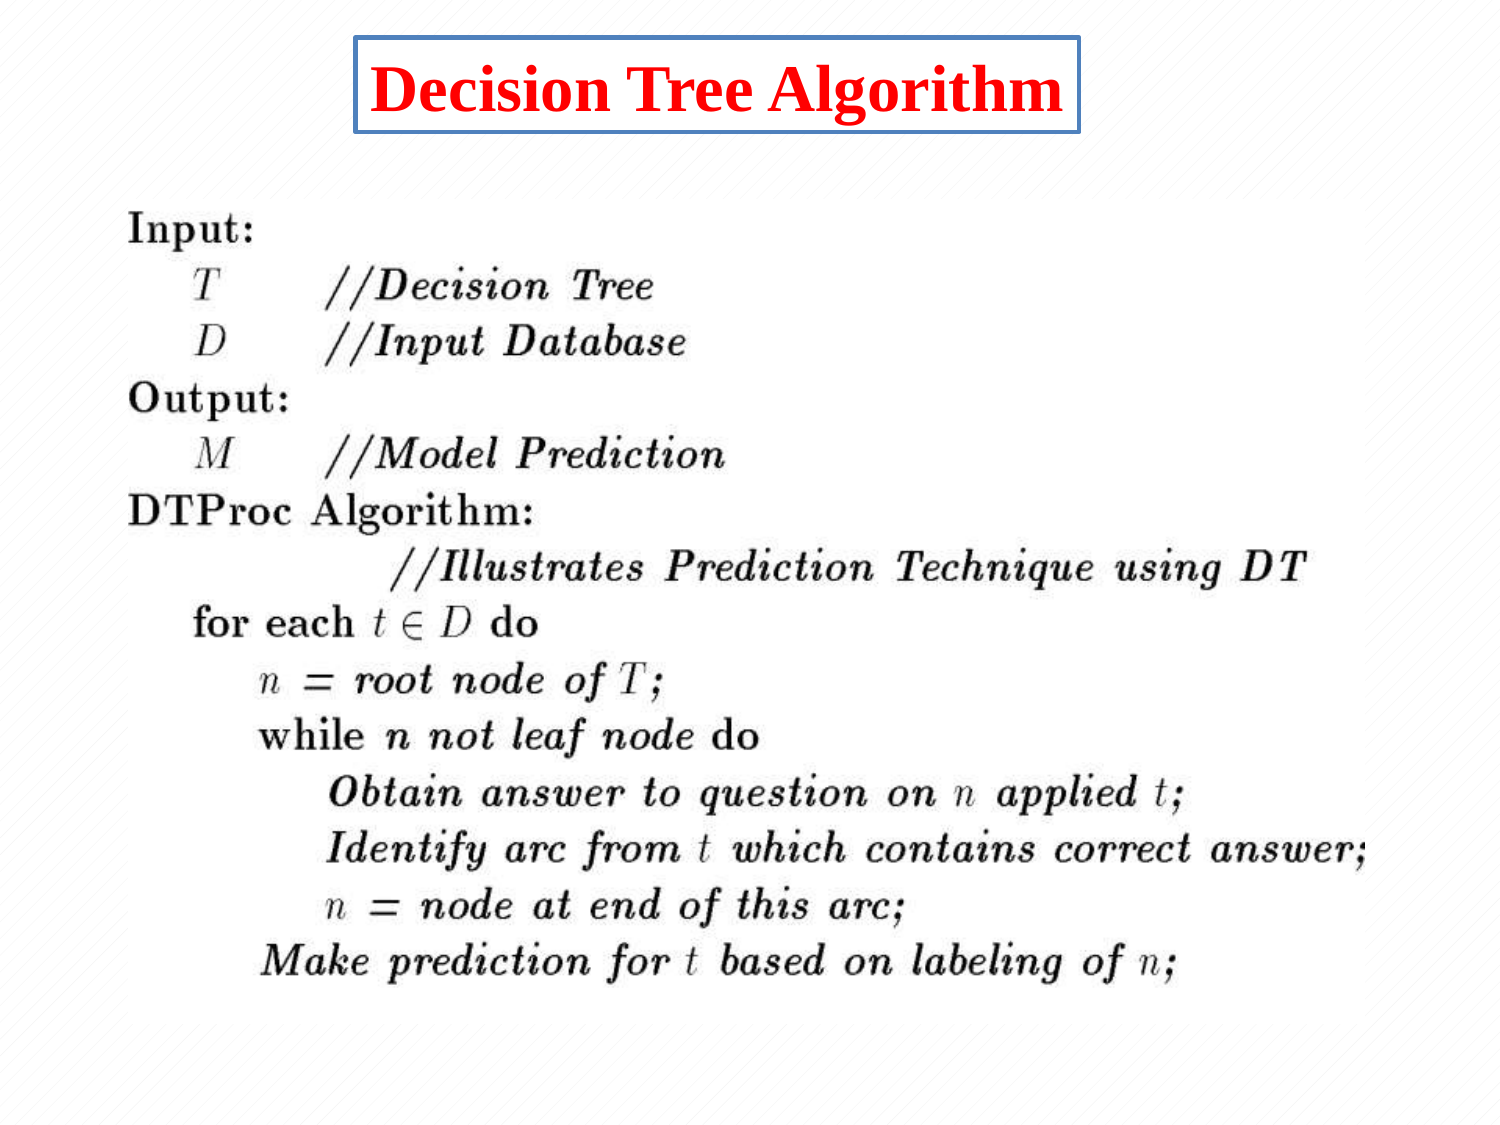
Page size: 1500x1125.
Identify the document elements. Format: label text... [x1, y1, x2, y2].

text_box Decision Tree Algorithm [353, 35, 1081, 134]
picture [128, 199, 1365, 1024]
